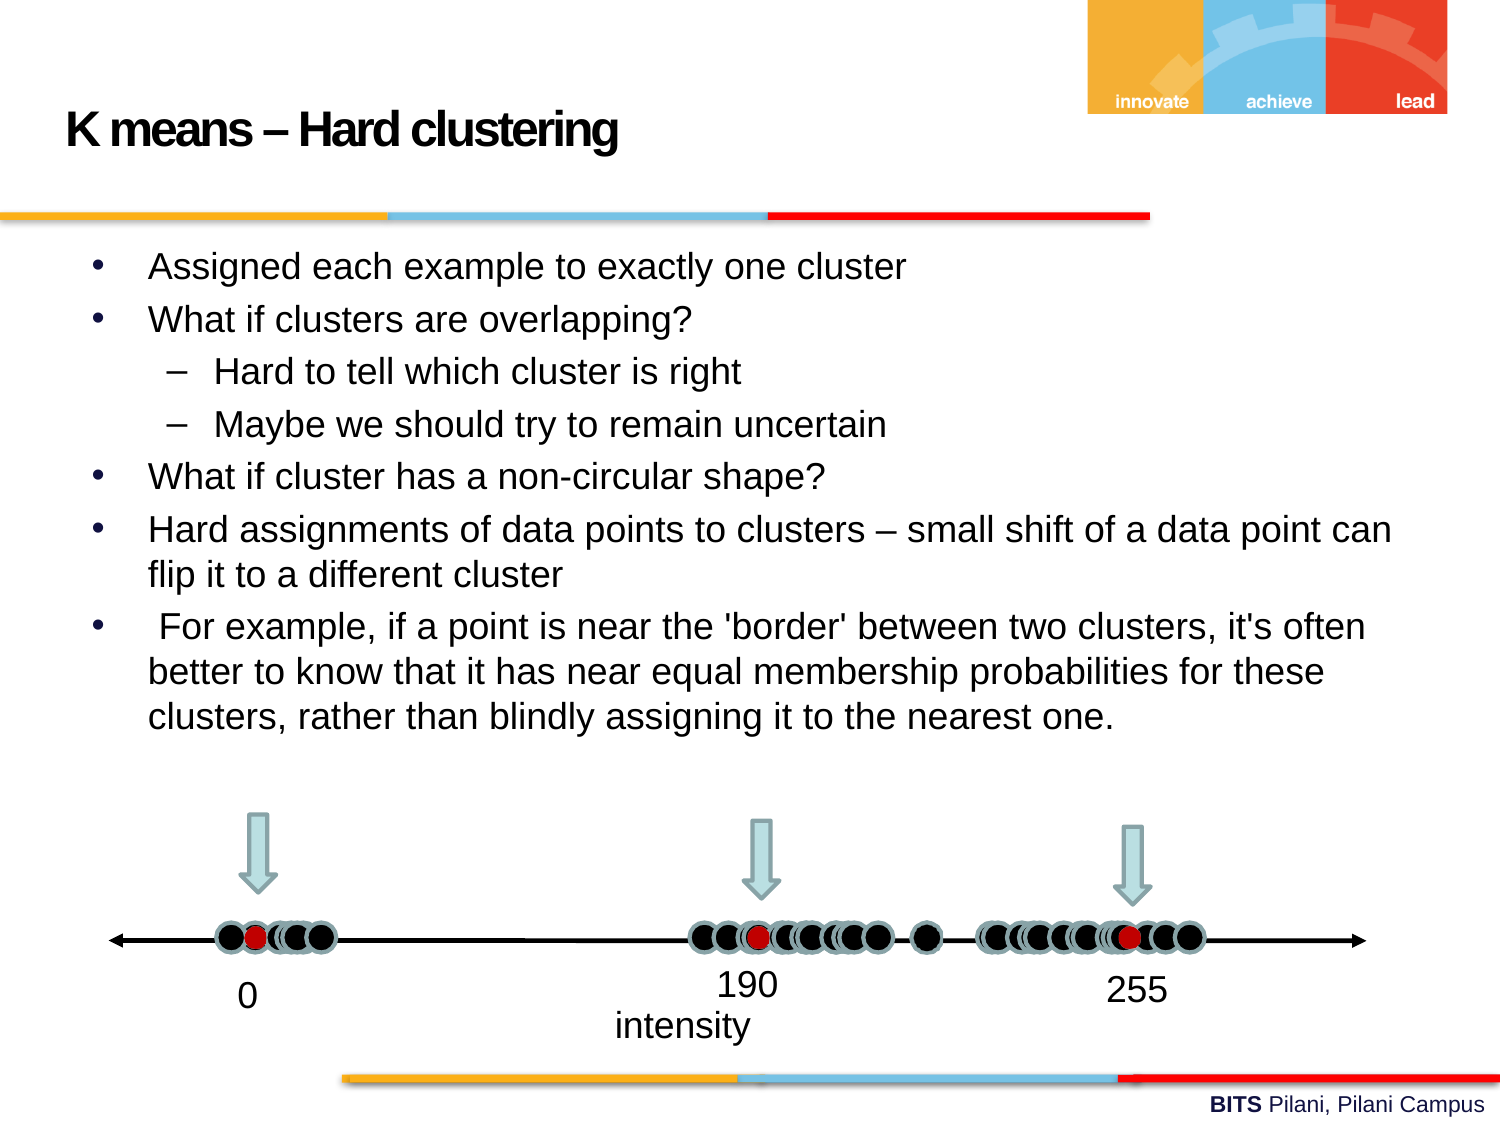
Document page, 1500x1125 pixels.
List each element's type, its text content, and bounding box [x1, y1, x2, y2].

picture [1087, 0, 1448, 114]
list K means – Hard clustering [49, 24, 1088, 213]
list Assigned each example to exactly one cluster What if clusters are overlapping? Hard to tell which cluster is right Maybe we should try to remain uncertain What if cluster has a non-circular shape? Hard assignments of data points to clusters – small shift of a data point can flip it to a different cluster For example, if a point is near the 'border' between two clusters, it's often better to know that it has near equal membership probabilities for these clusters, rather than blindly assigning it to the nearest one. [76, 234, 1429, 813]
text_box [108, 812, 1367, 1049]
